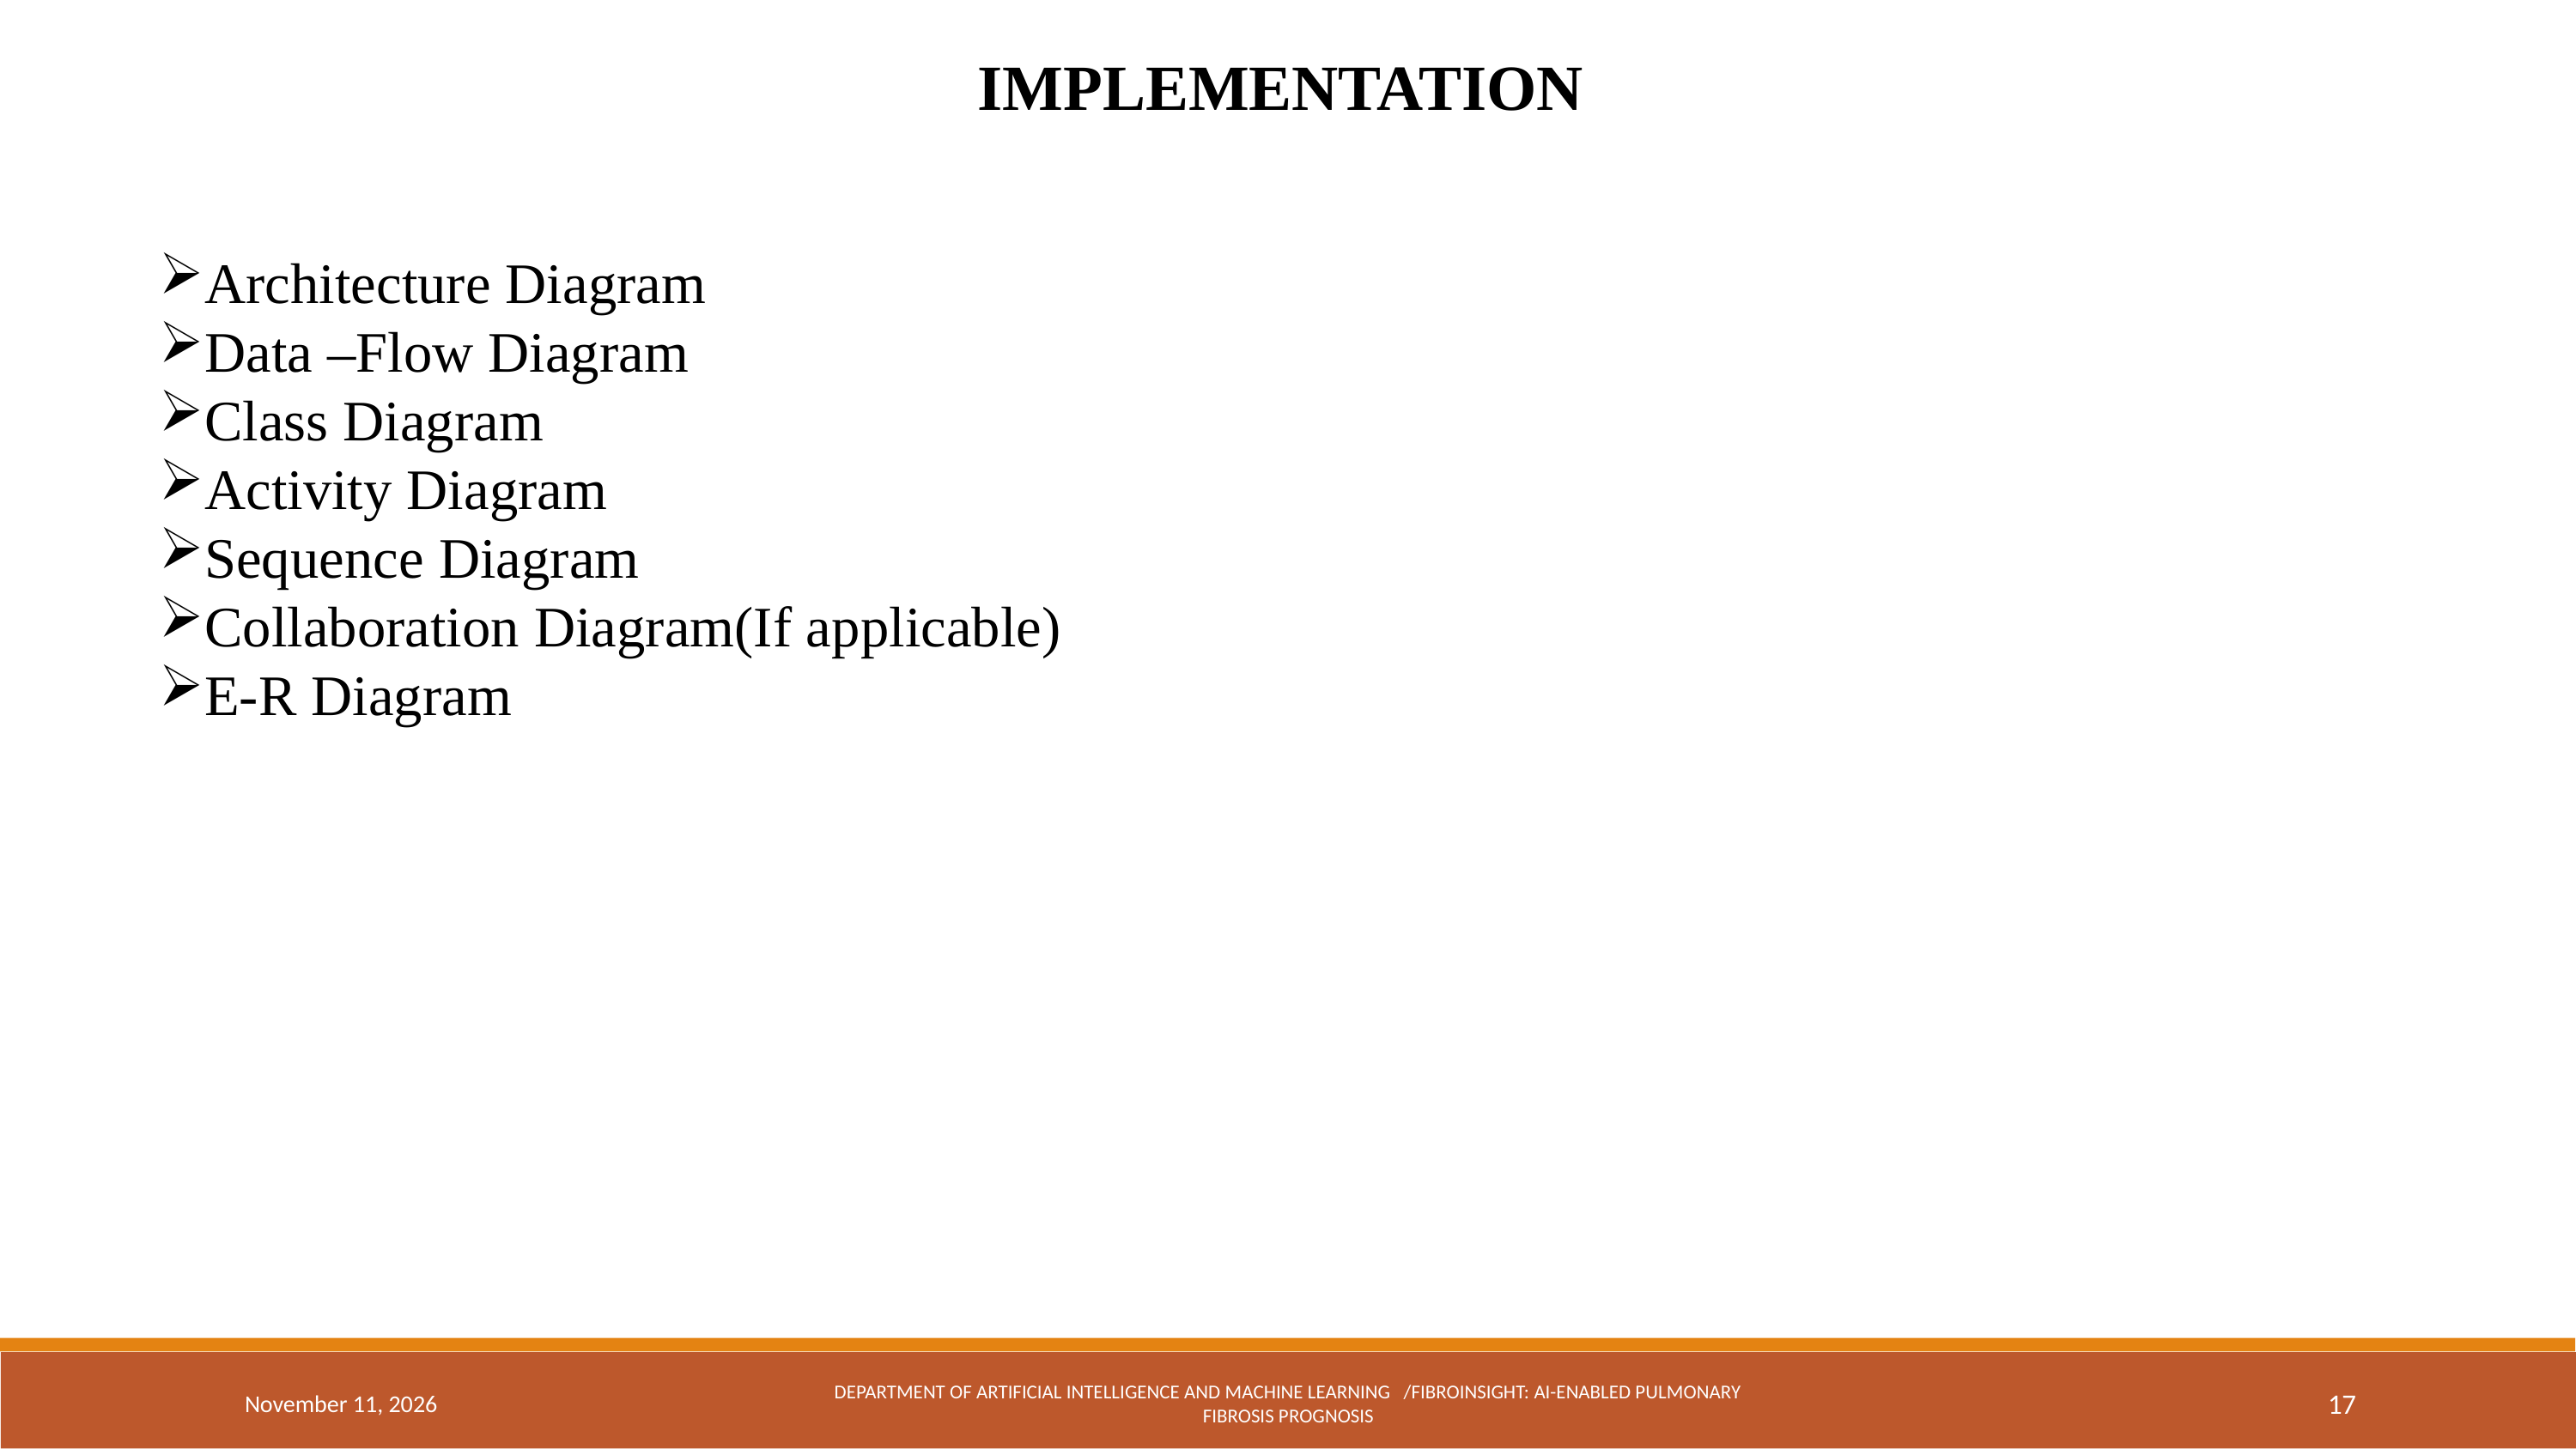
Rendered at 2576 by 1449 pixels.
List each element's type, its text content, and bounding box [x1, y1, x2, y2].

footer DEPARTMENT OF ARTIFICIAL INTELLIGENCE AND MACHINE LEARNING /FIBROINSIGHT: AI-ENABLED PULMONARY FIBROSIS PROGNOSIS [779, 1364, 1798, 1442]
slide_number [232, 1364, 755, 1442]
text_box IMPLEMENTATION [82, 39, 2480, 130]
text_box Architecture Diagram Data –Flow Diagram Class Diagram Activity Diagram Sequence Diagram Collaboration Diagram(If applicable) E-R Diagram [146, 239, 1435, 733]
slide_number 17 [2092, 1364, 2369, 1442]
